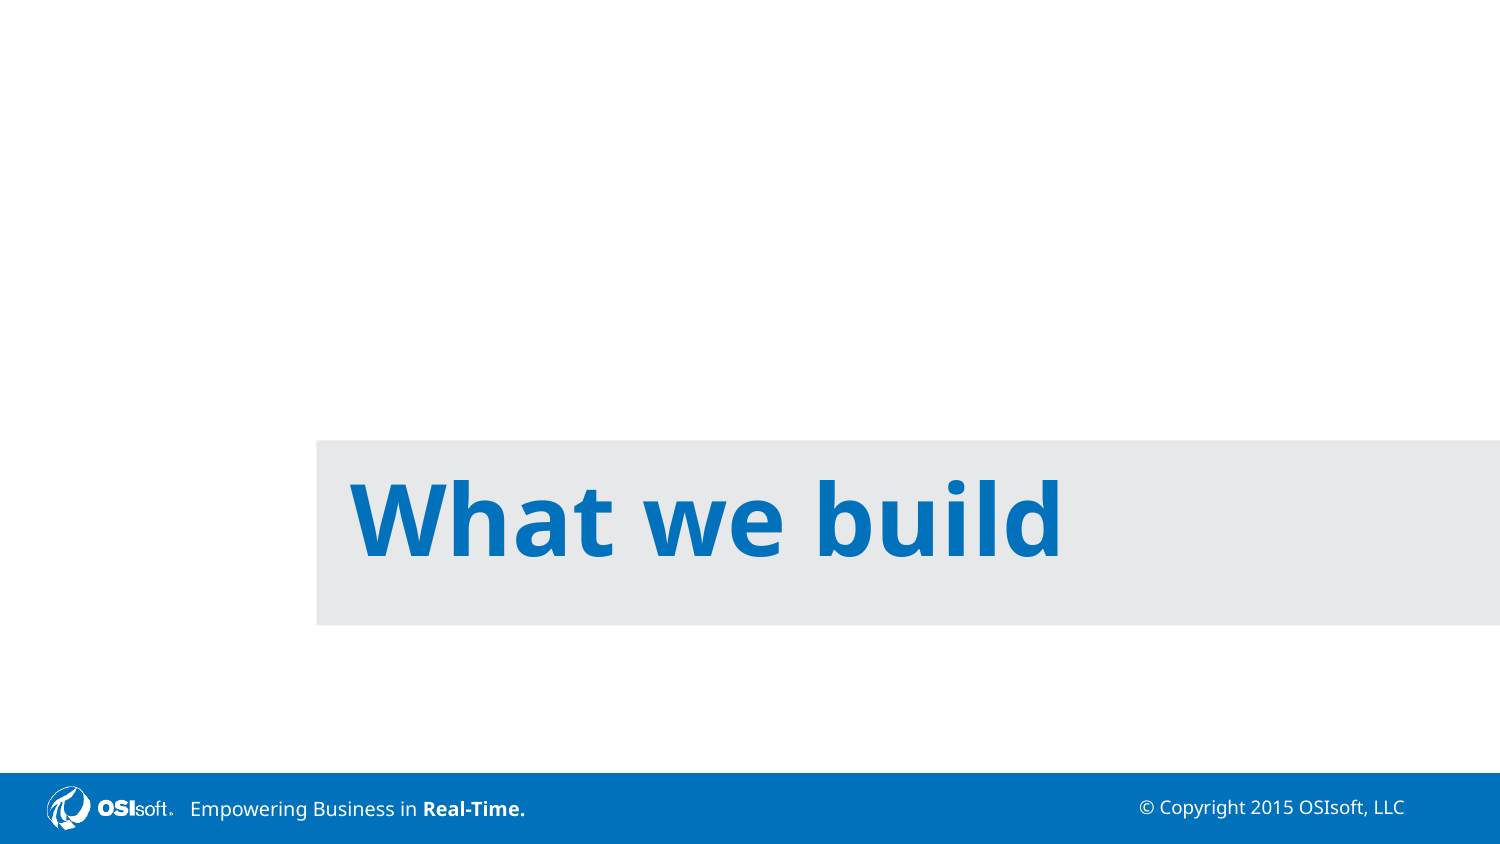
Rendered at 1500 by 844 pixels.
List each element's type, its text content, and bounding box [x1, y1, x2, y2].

picture [0, 773, 1500, 844]
title What we build [335, 463, 1500, 604]
